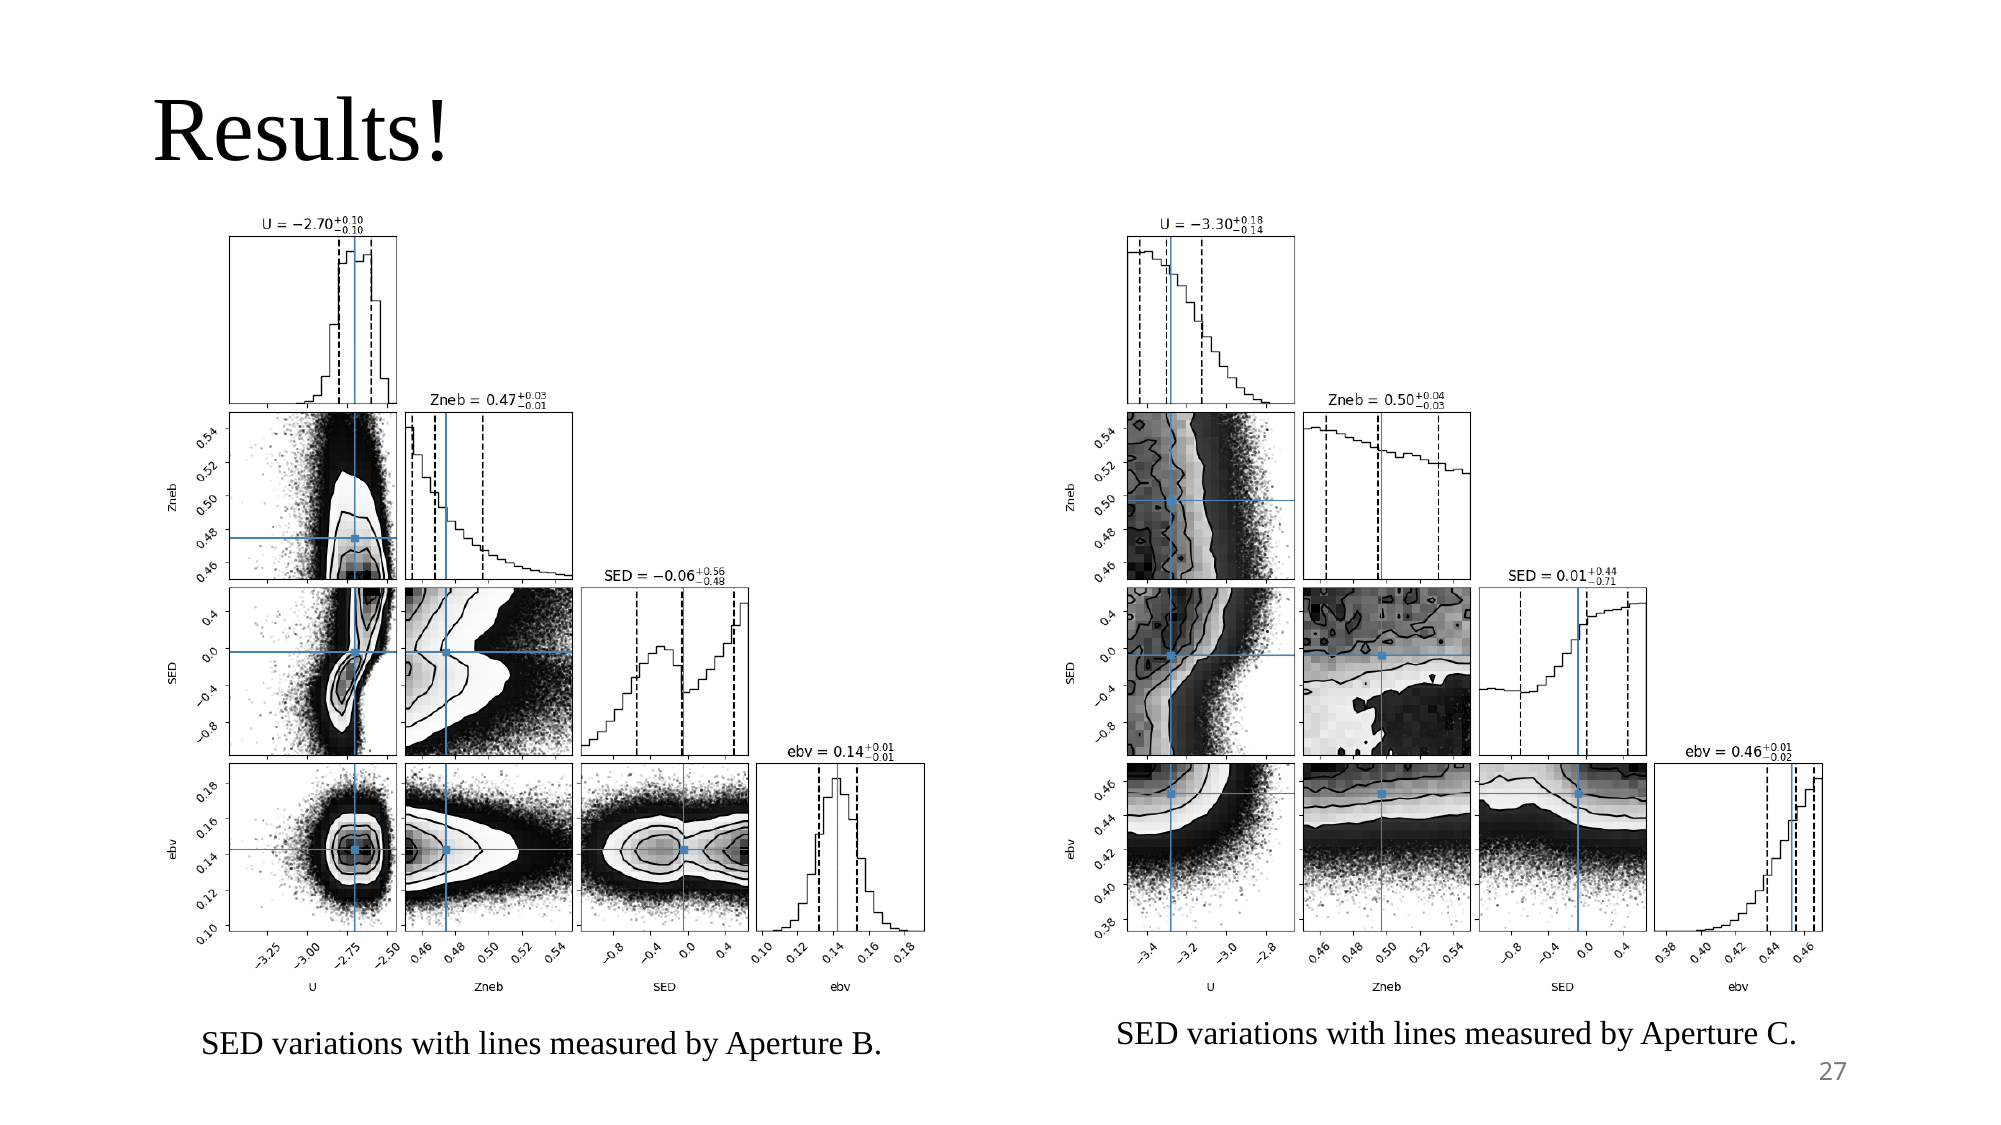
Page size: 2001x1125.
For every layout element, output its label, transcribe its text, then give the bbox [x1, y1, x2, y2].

slide_number 27 [1412, 1042, 1863, 1103]
text_box SED variations with lines measured by Aperture B. [145, 1014, 939, 1069]
text_box SED variations with lines measured by Aperture C. [1060, 1014, 1854, 1059]
title Results! [137, 22, 1863, 240]
picture [1042, 202, 1854, 1014]
picture [145, 202, 957, 1014]
